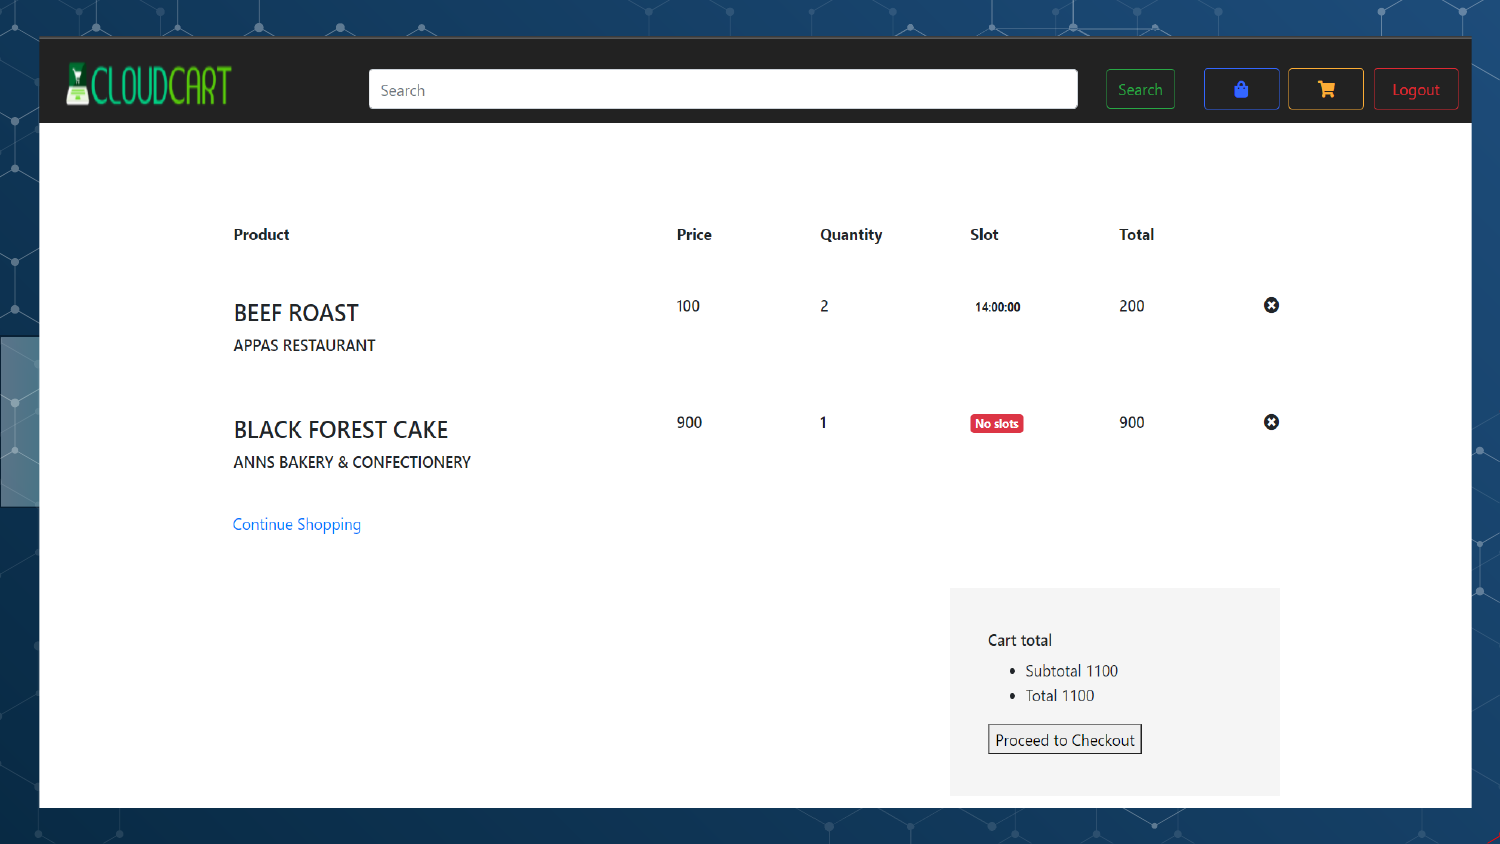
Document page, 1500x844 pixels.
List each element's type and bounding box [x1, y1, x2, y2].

picture [39, 36, 1472, 808]
